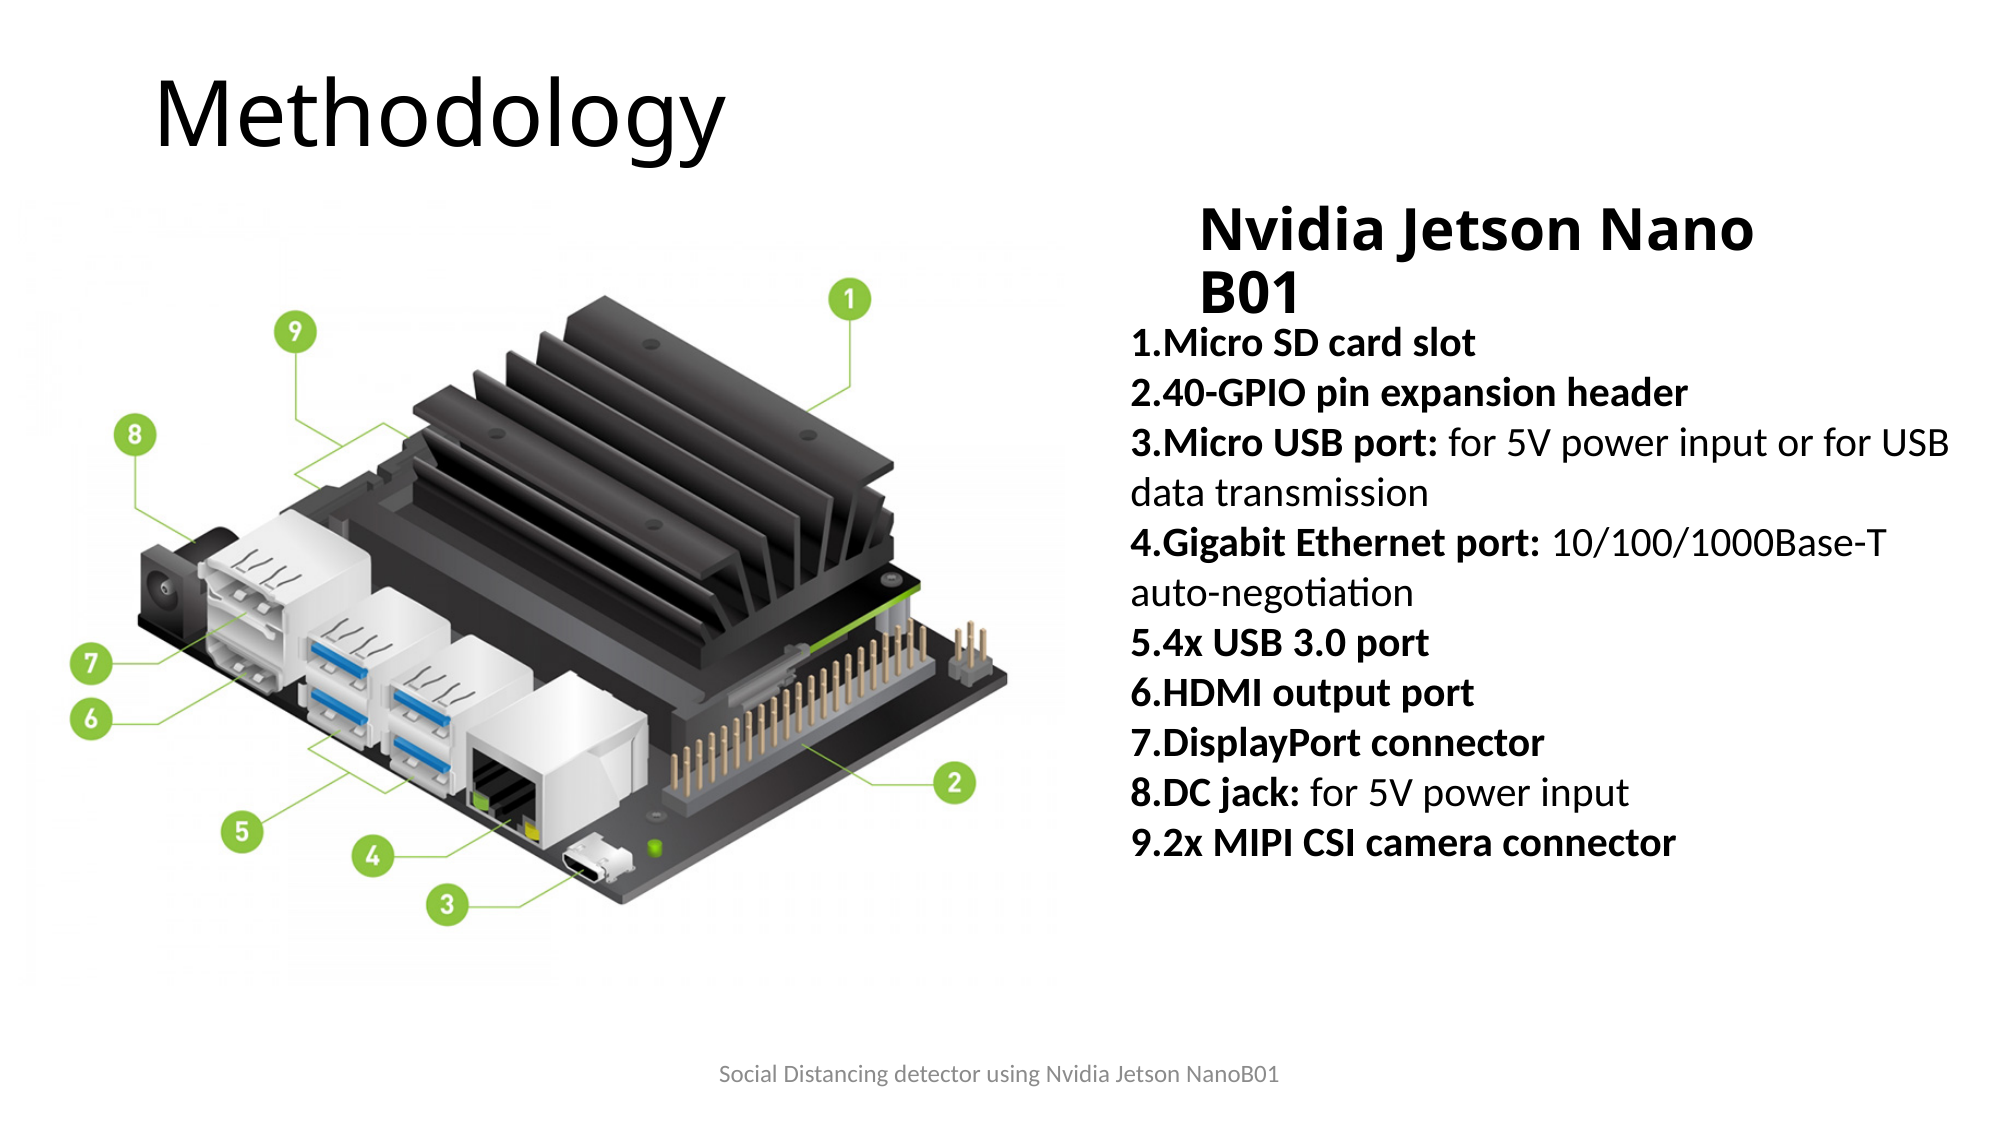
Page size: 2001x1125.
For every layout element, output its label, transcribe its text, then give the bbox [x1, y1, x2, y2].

text_box Micro SD card slot 40-GPIO pin expansion header Micro USB port: for 5V power input or for USB data transmission Gigabit Ethernet port: 10/100/1000Base-T auto-negotiation 4x USB 3.0 port HDMI output port DisplayPort connector DC jack: for 5V power input 2x MIPI CSI camera connector [1115, 307, 1990, 873]
footer Social Distancing detector using Nvidia Jetson NanoB01 [662, 1042, 1338, 1103]
text_box Nvidia Jetson Nano B01 [1183, 193, 1771, 278]
text_box Methodology [137, 59, 1863, 278]
picture [18, 200, 1065, 986]
